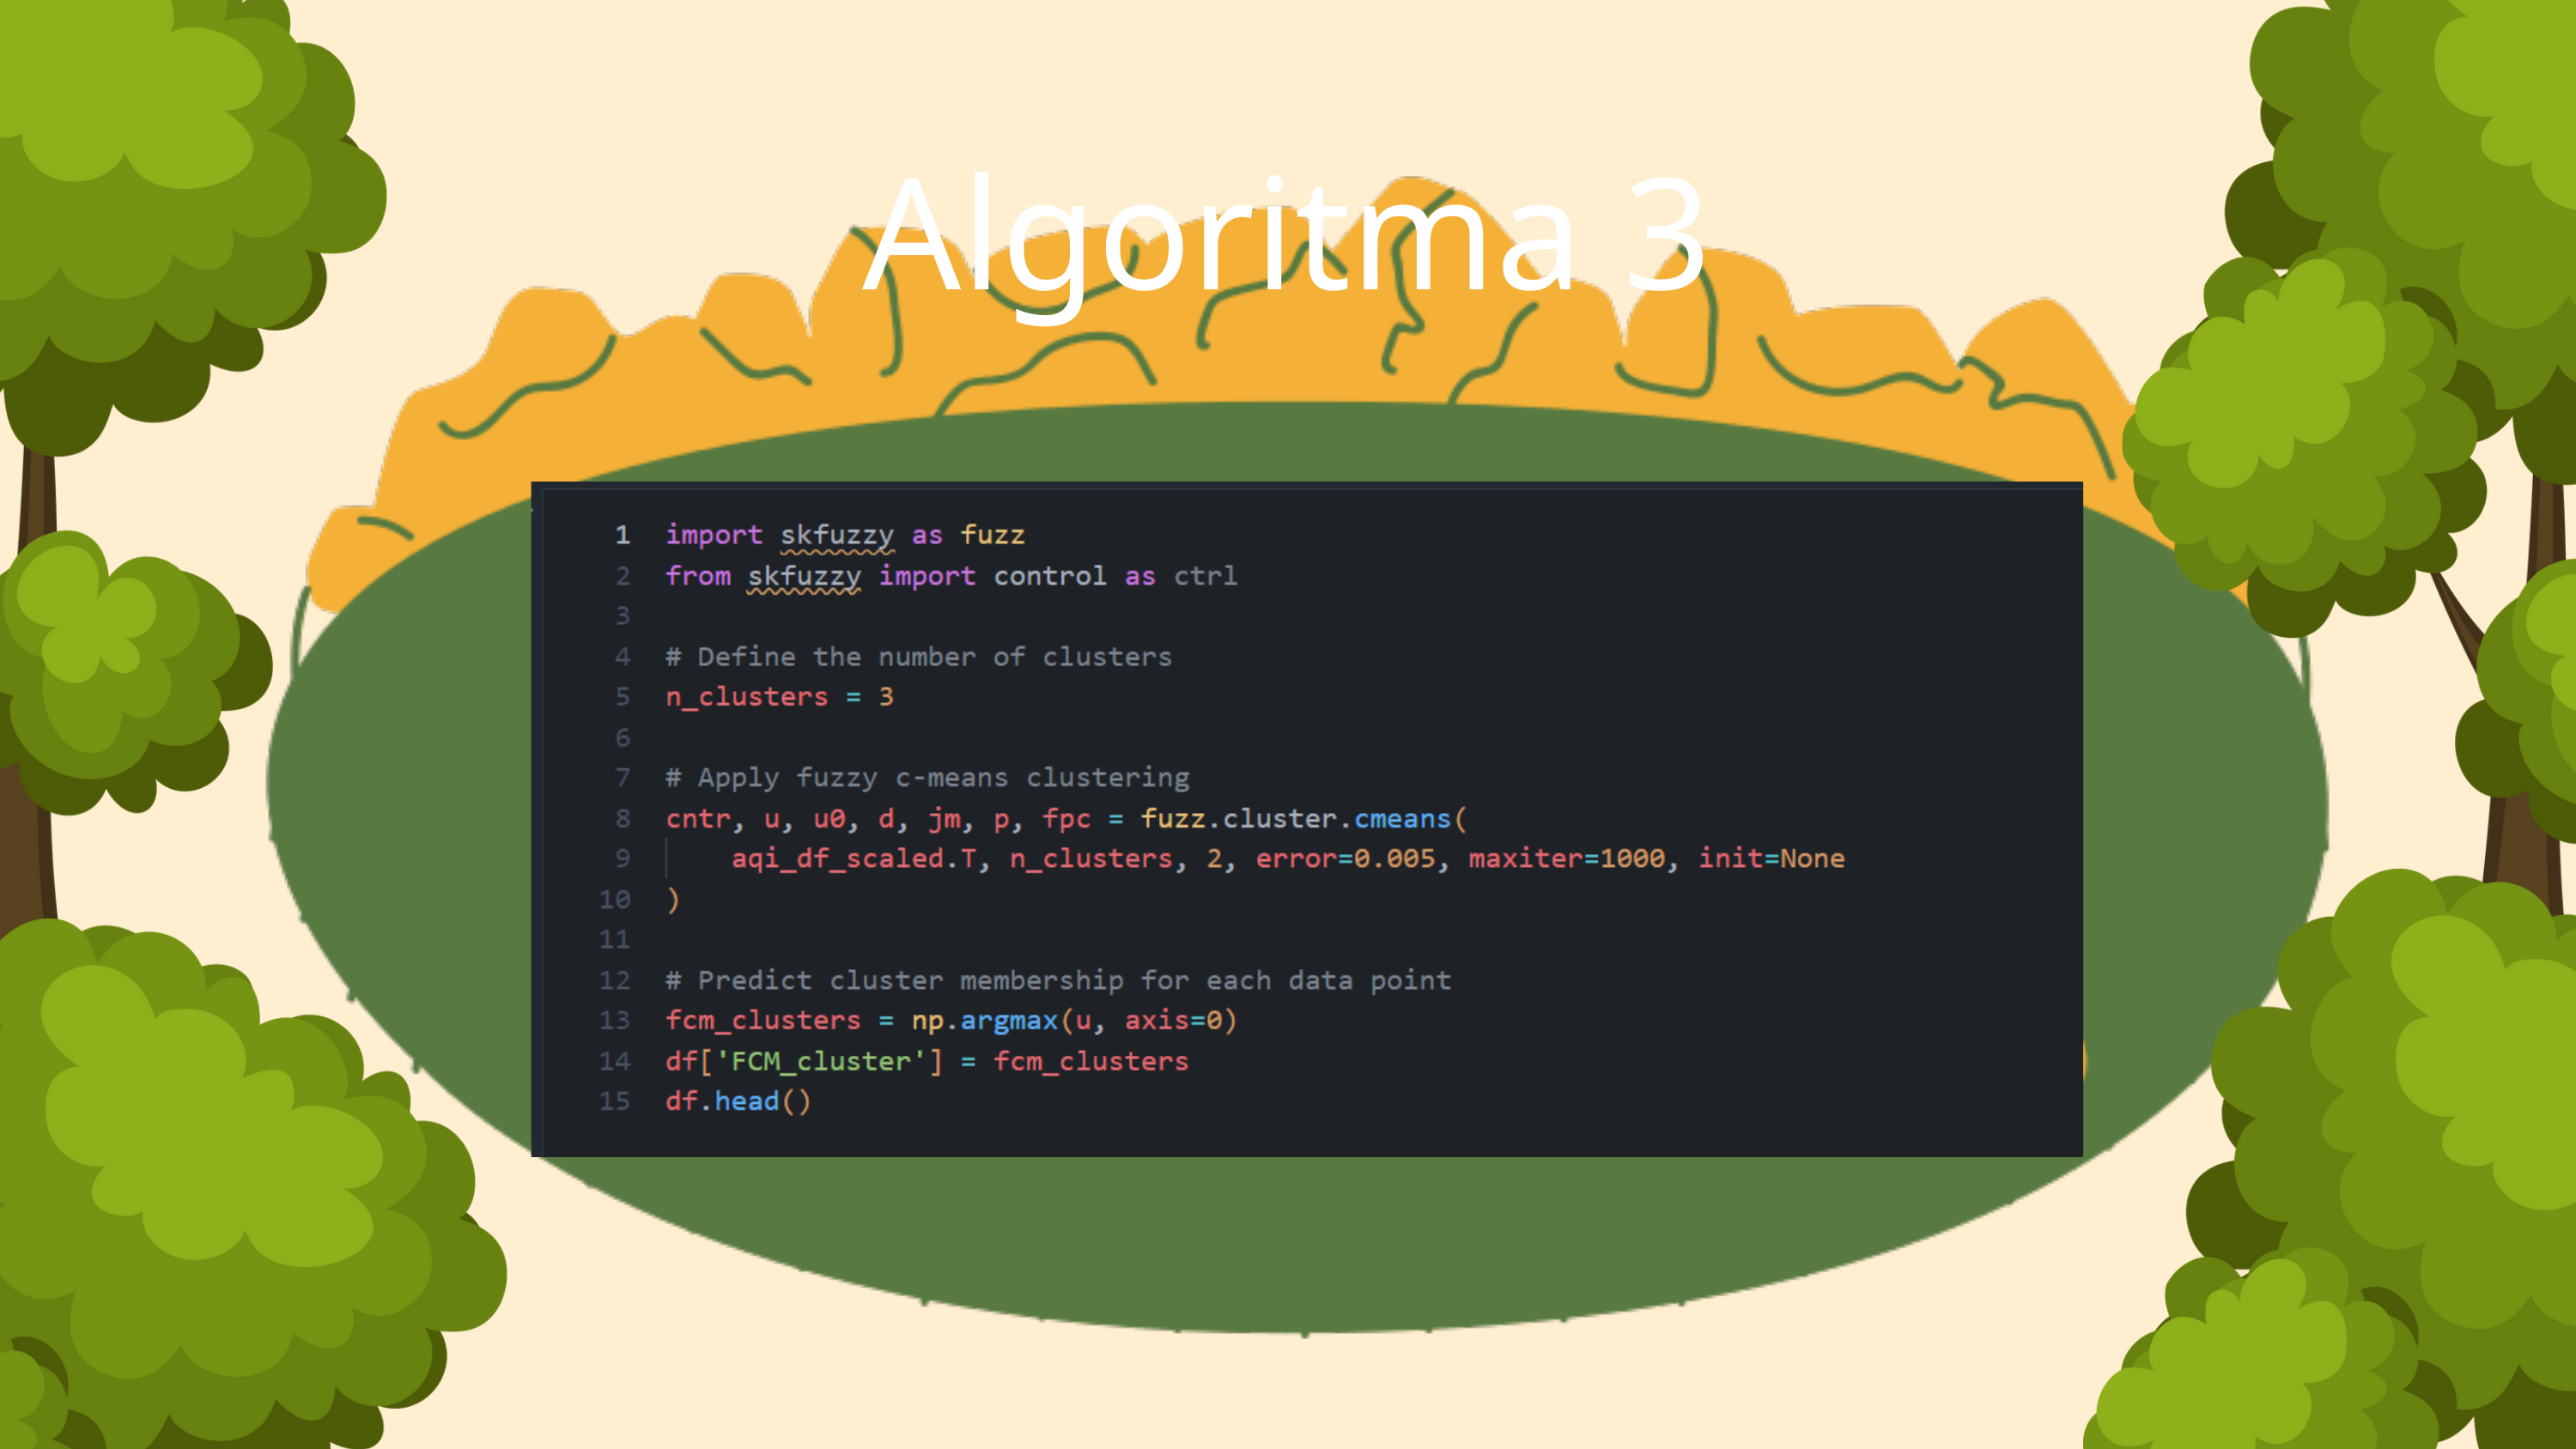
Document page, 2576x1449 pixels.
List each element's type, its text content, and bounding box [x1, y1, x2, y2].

text_box [0, 0, 387, 919]
text_box [531, 482, 2084, 1157]
text_box [387, 170, 2122, 1342]
text_box [0, 919, 507, 1449]
text_box [2122, 0, 2576, 869]
text_box Algoritma 3 [531, 162, 2045, 321]
text_box [2083, 869, 2576, 1449]
